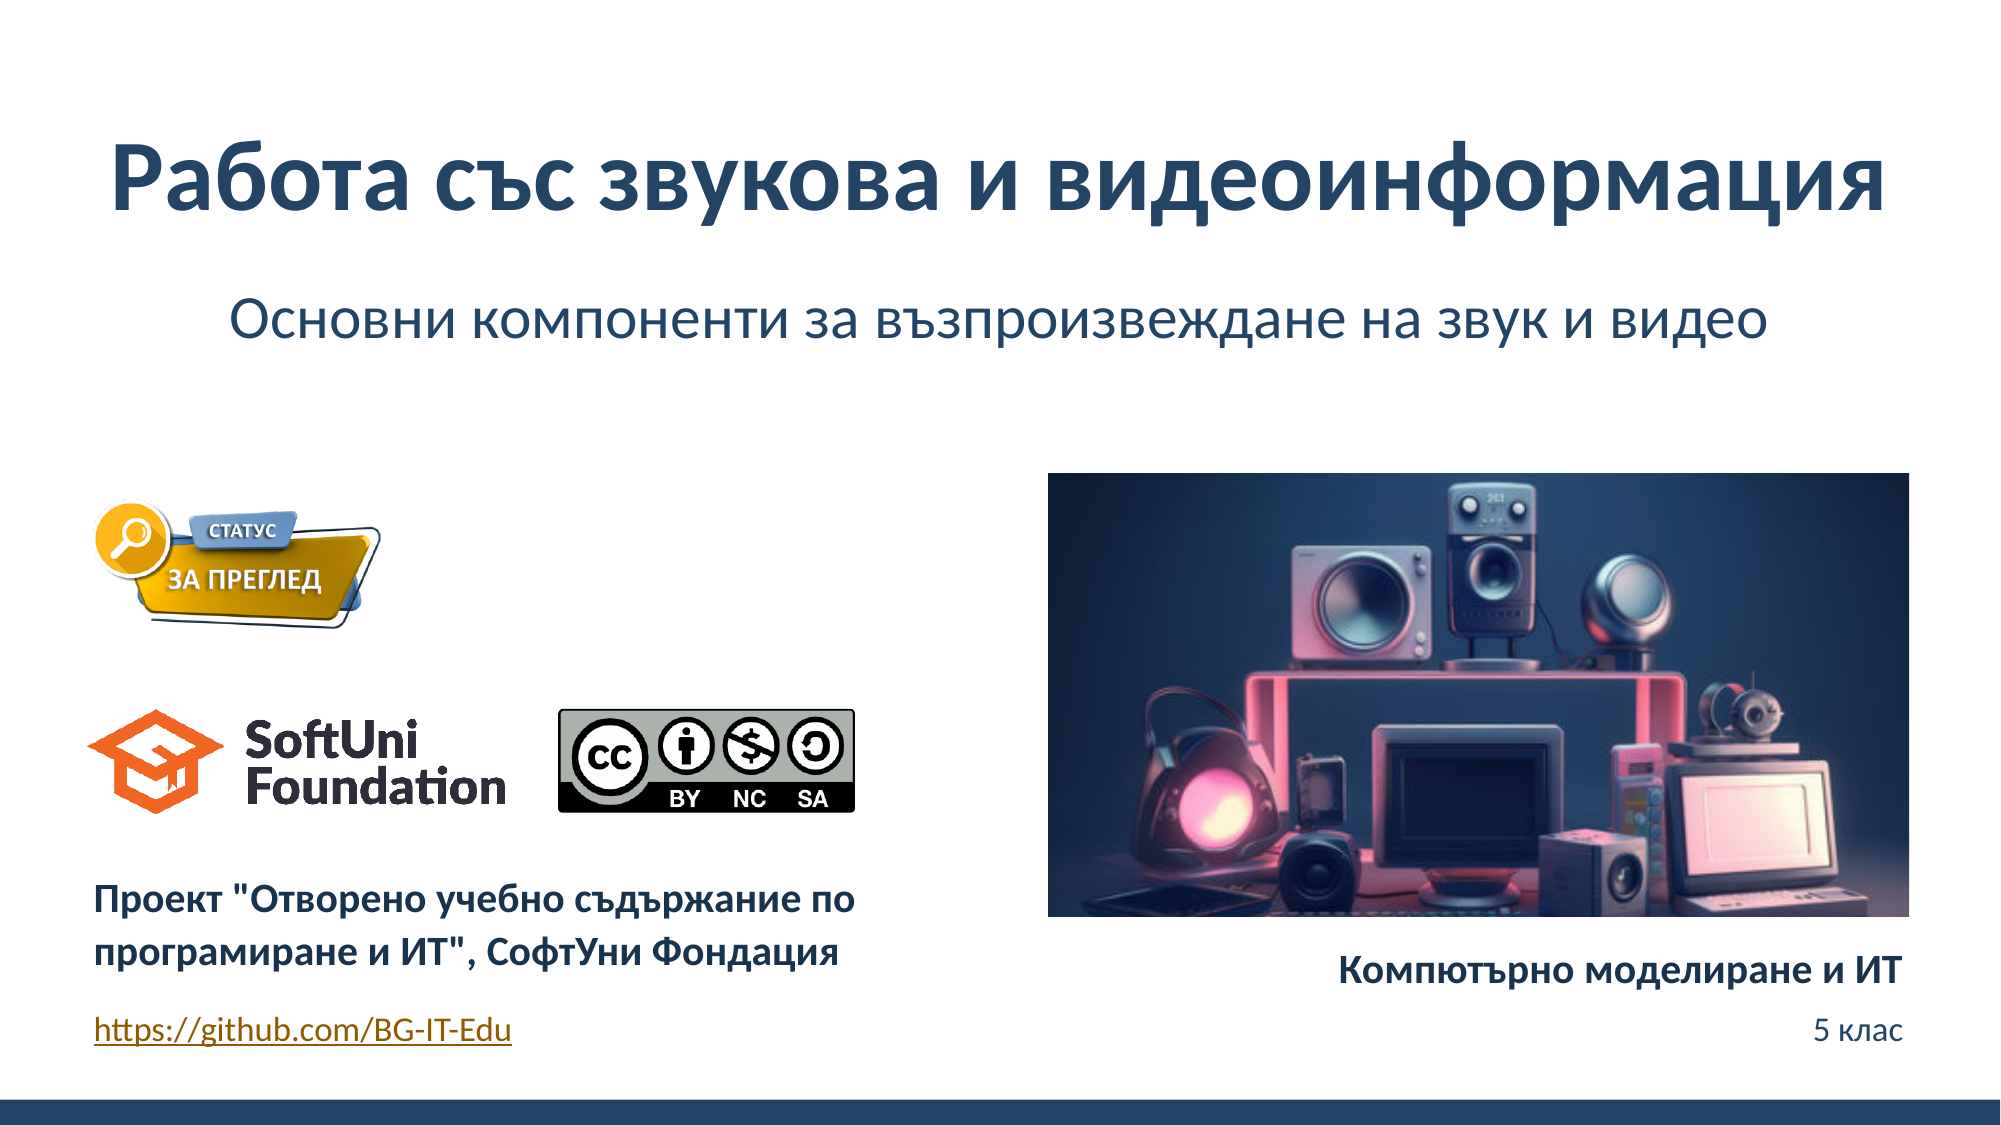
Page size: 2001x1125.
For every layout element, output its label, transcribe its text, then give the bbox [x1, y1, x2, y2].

picture [87, 709, 505, 814]
subtitle Основни компоненти за възпроизвеждане на звук и видео [91, 287, 1910, 408]
list Проект "Отворено учебно съдържание по програмиране и ИТ", СофтУни Фондация [87, 861, 868, 981]
list https://github.com/BG-IT-Edu [87, 998, 868, 1055]
title Работа със звукова и видеоинформация [40, 52, 1960, 287]
list 5 клас [1048, 998, 1910, 1055]
picture [1047, 473, 1910, 917]
picture [90, 498, 382, 630]
picture [558, 708, 855, 813]
list Компютърно моделиране и ИТ [948, 934, 1910, 997]
